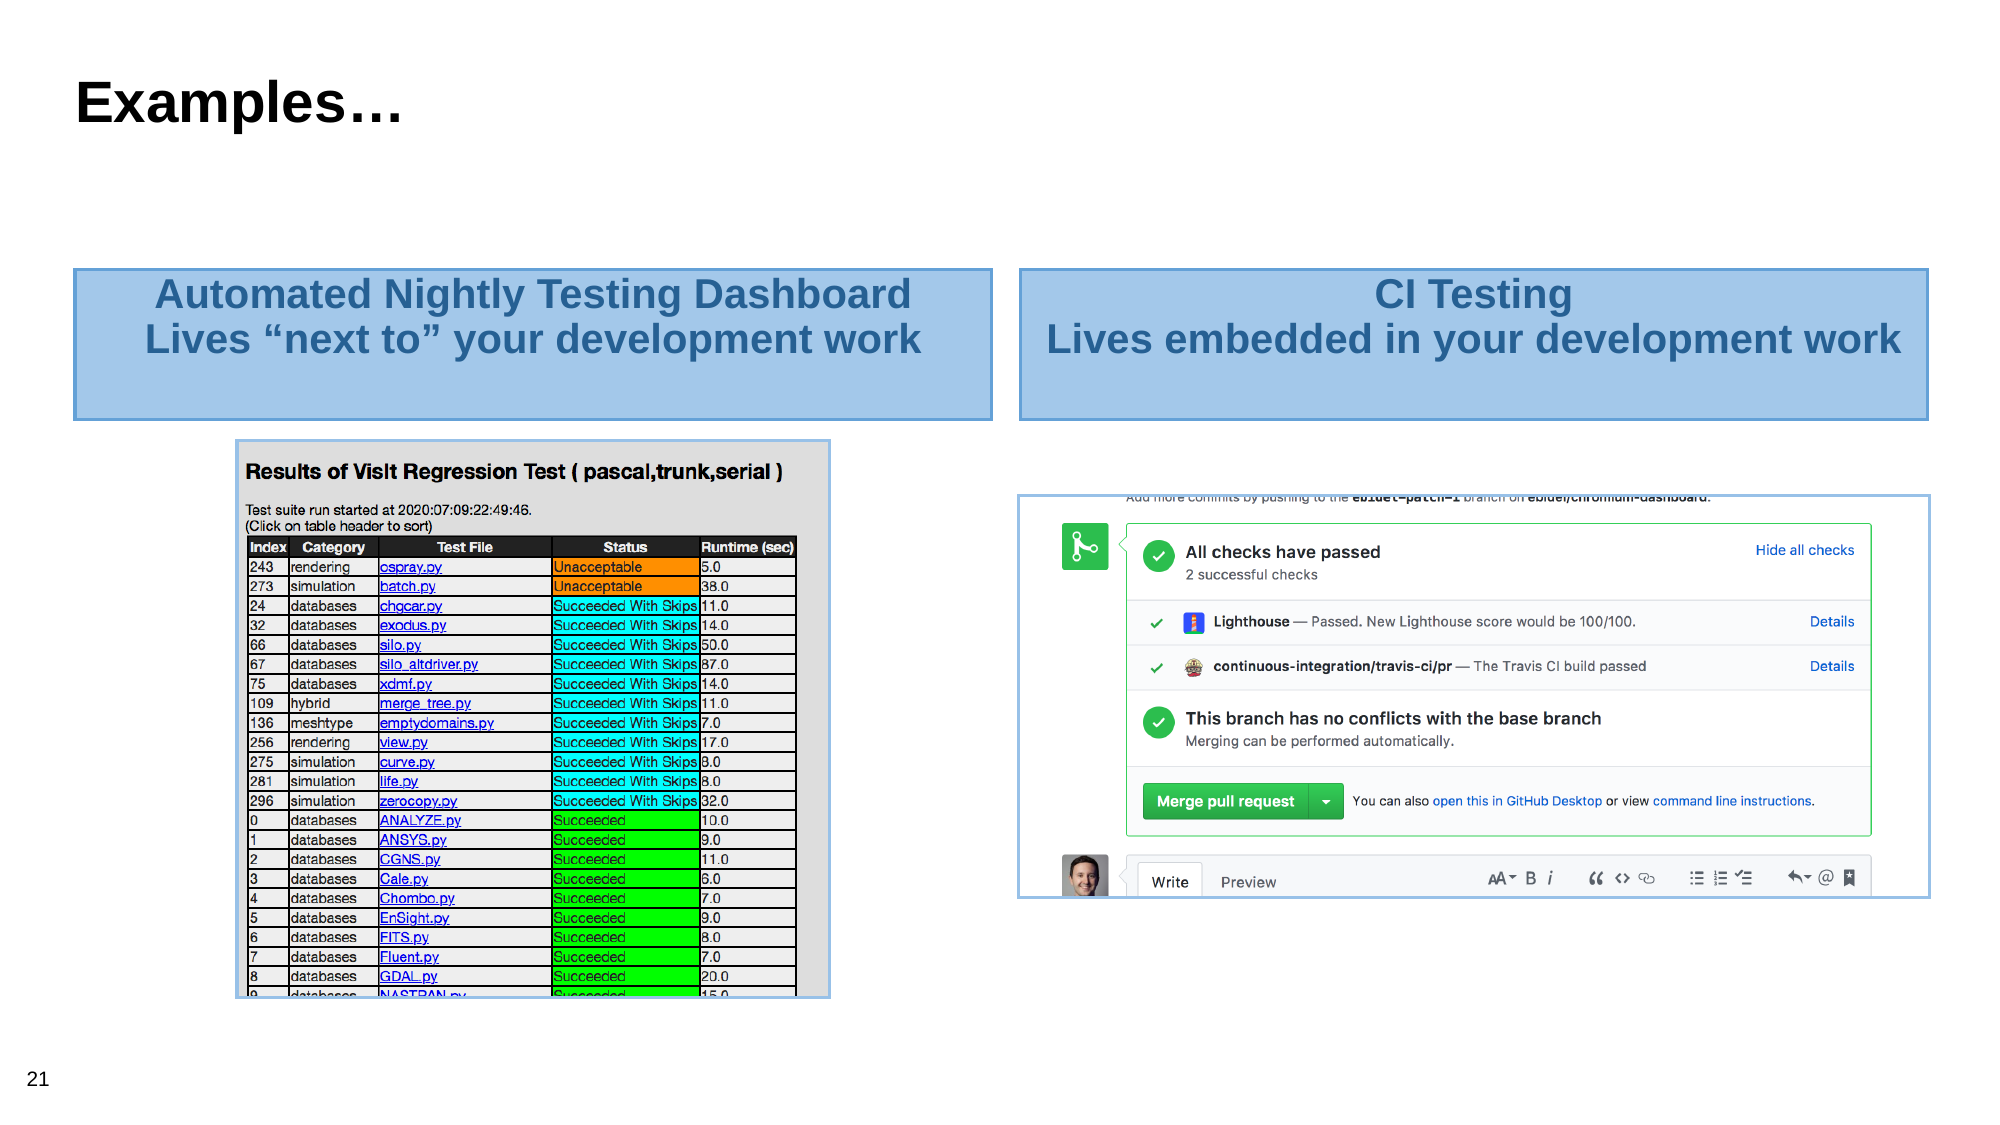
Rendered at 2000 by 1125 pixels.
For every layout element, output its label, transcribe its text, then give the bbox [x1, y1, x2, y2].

title Examples… [59, 67, 1927, 218]
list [238, 441, 829, 996]
list Automated Nightly Testing Dashboard Lives “next to” your development work [73, 268, 993, 421]
list CI Testing Lives embedded in your development work [1019, 268, 1929, 421]
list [1019, 496, 1928, 896]
